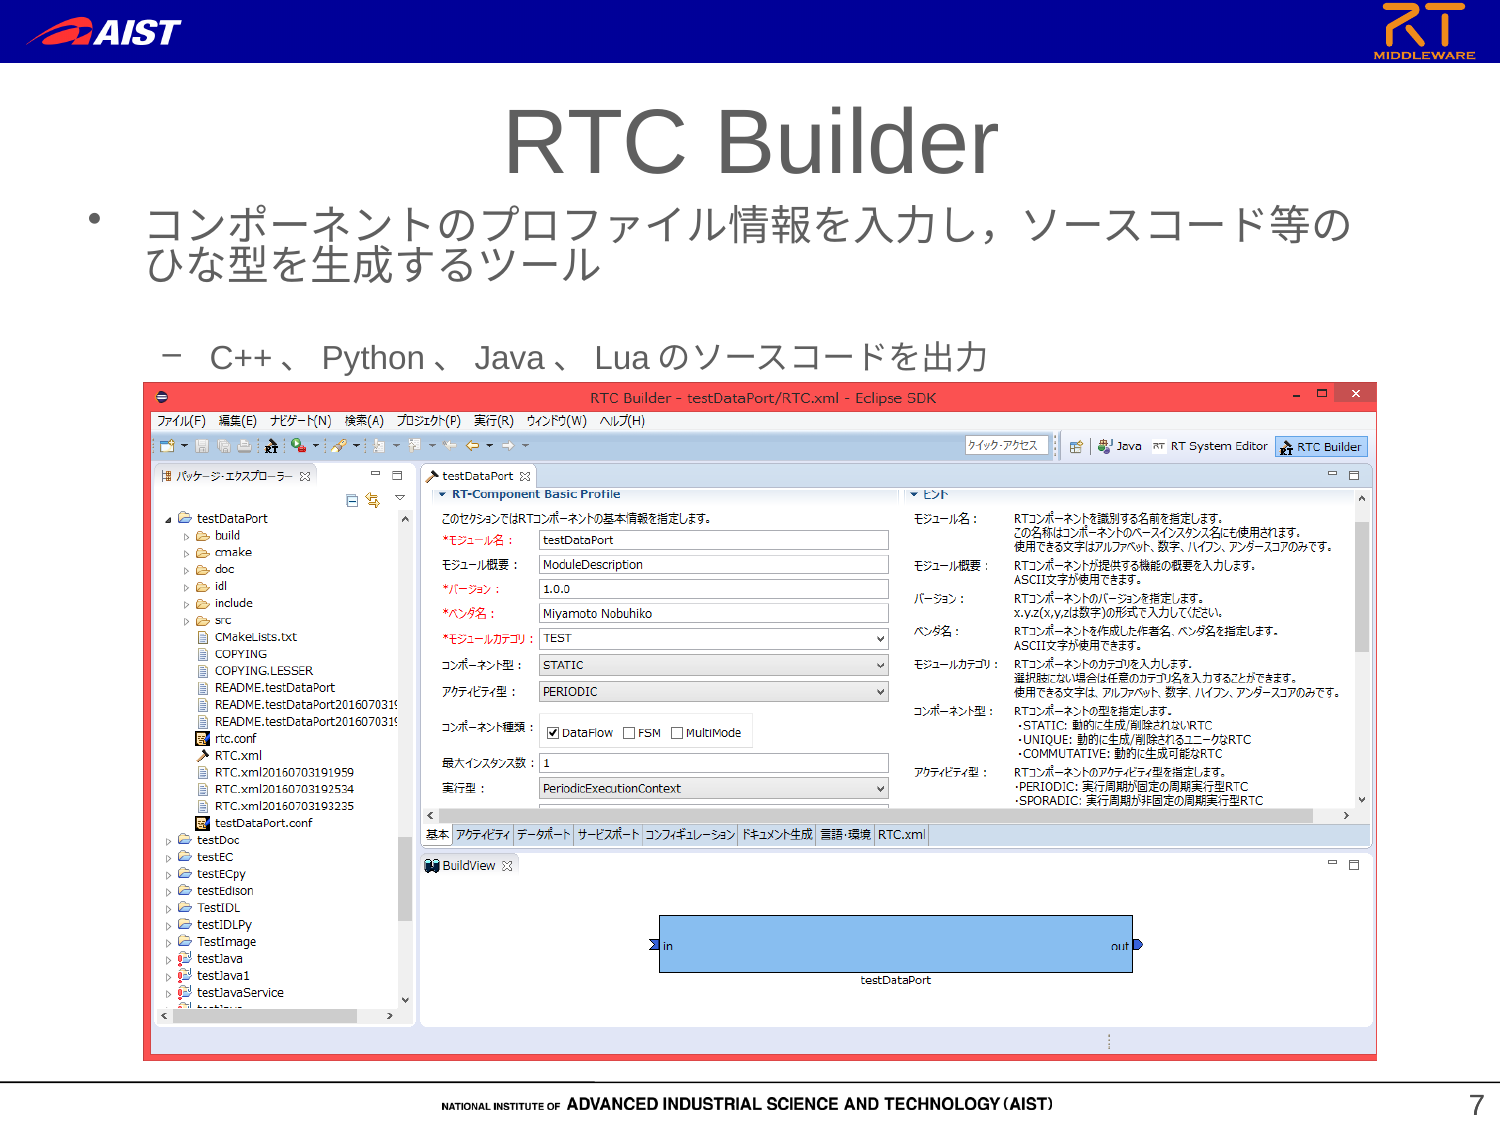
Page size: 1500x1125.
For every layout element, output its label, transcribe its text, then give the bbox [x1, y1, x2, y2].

list コンポーネントのプロファイル情報を入力し，ソースコード等のひな型を生成するツール C++、Python、Java、Luaのソースコードを出力 [72, 208, 1372, 578]
picture [0, 0, 1500, 63]
title RTC Builder [29, 66, 1474, 208]
text_box 7 [1149, 1078, 1500, 1125]
picture [442, 1097, 1052, 1110]
picture [143, 381, 1377, 1061]
